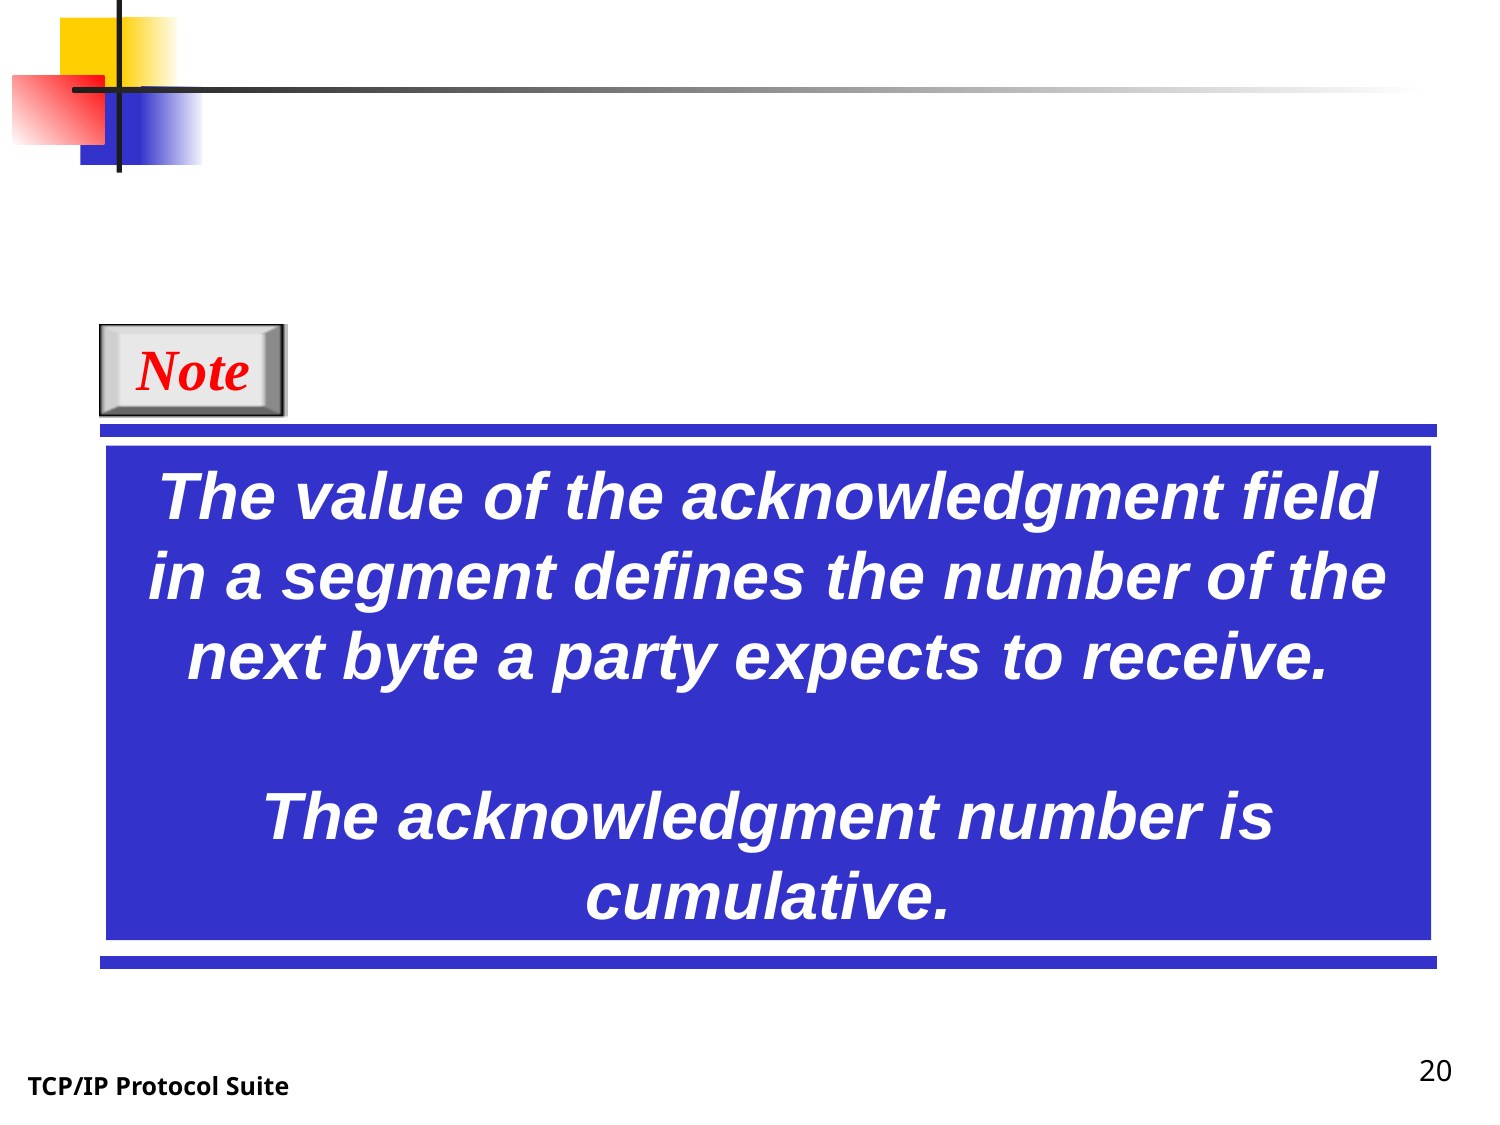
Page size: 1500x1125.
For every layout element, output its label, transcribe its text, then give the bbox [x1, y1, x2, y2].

text_box [12, 75, 105, 145]
text_box [122, 17, 177, 86]
text_box [116, 93, 122, 173]
text_box The value of the acknowledgment field in a segment defines the number of the next byte a party expects to receive. The acknowledgment number is cumulative. [106, 445, 1432, 941]
text_box [141, 93, 202, 165]
text_box [116, 0, 122, 87]
text_box [72, 87, 1423, 93]
text_box [122, 93, 141, 165]
text_box [80, 93, 116, 165]
text_box [60, 17, 116, 86]
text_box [99, 324, 288, 419]
text_box TCP/IP Protocol Suite [12, 1032, 488, 1108]
text_box 20 [1155, 1024, 1468, 1100]
